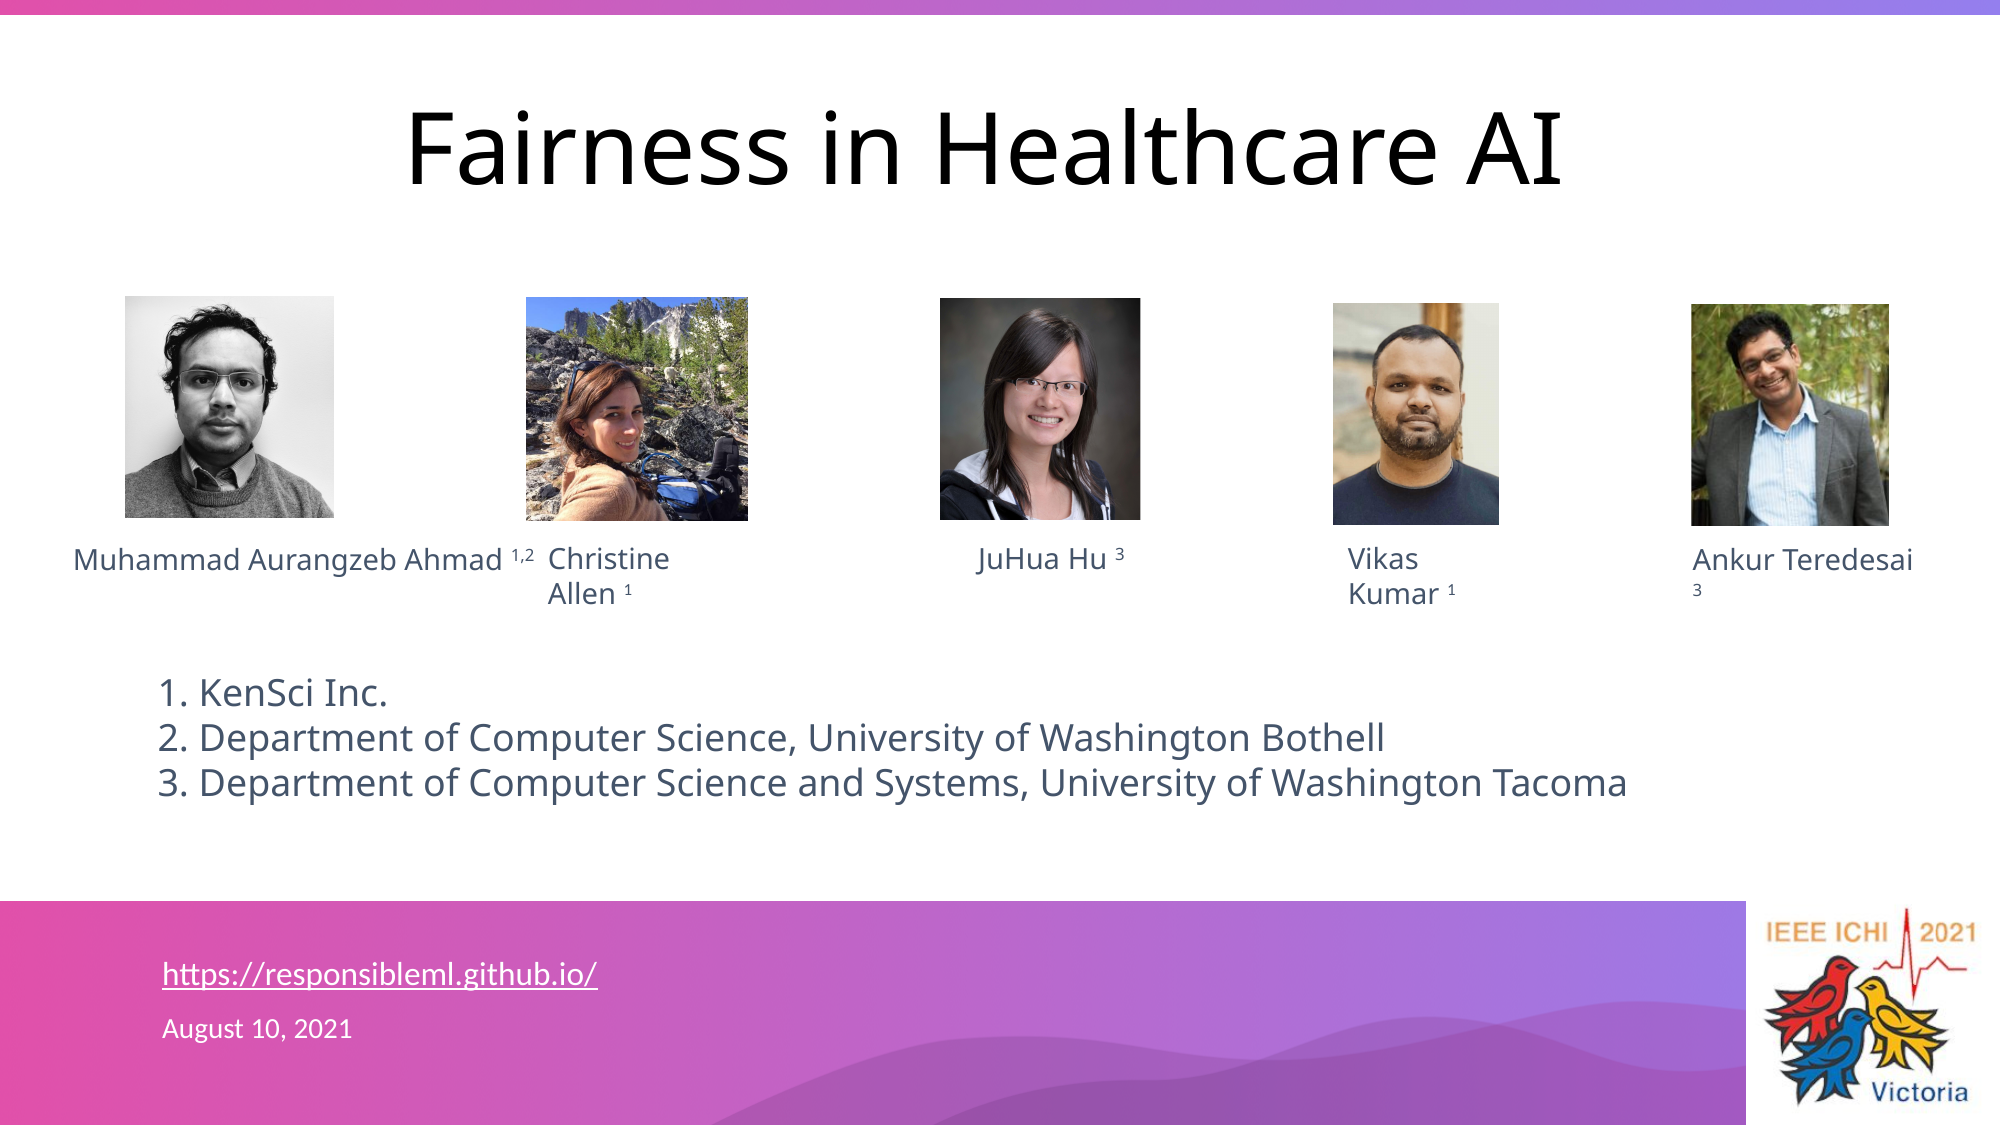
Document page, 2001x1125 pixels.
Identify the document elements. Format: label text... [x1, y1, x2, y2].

text_box Vikas Kumar 1 [1333, 533, 1529, 618]
picture [1691, 304, 1889, 526]
text_box Ankur Teredesai 3 [1677, 533, 1938, 619]
text_box JuHua Hu 3 [963, 533, 1211, 583]
picture [0, 0, 2000, 15]
picture [0, 888, 2000, 1125]
picture [526, 297, 748, 521]
text_box Muhammad Aurangzeb Ahmad 1,2 [58, 533, 533, 584]
subtitle https://responsibleml.github.io/ August 10, 2021 [146, 949, 1159, 1056]
text_box 1. KenSci Inc. 2. Department of Computer Science, University of Washington Bothell 3. Department of Computer Science and Systems, University of Washington Tacoma [142, 616, 1938, 857]
title Fairness in Healthcare AI [111, 86, 1858, 214]
picture [1333, 303, 1499, 525]
picture [939, 298, 1141, 520]
picture [125, 296, 334, 518]
text_box Christine Allen 1 [533, 533, 755, 618]
